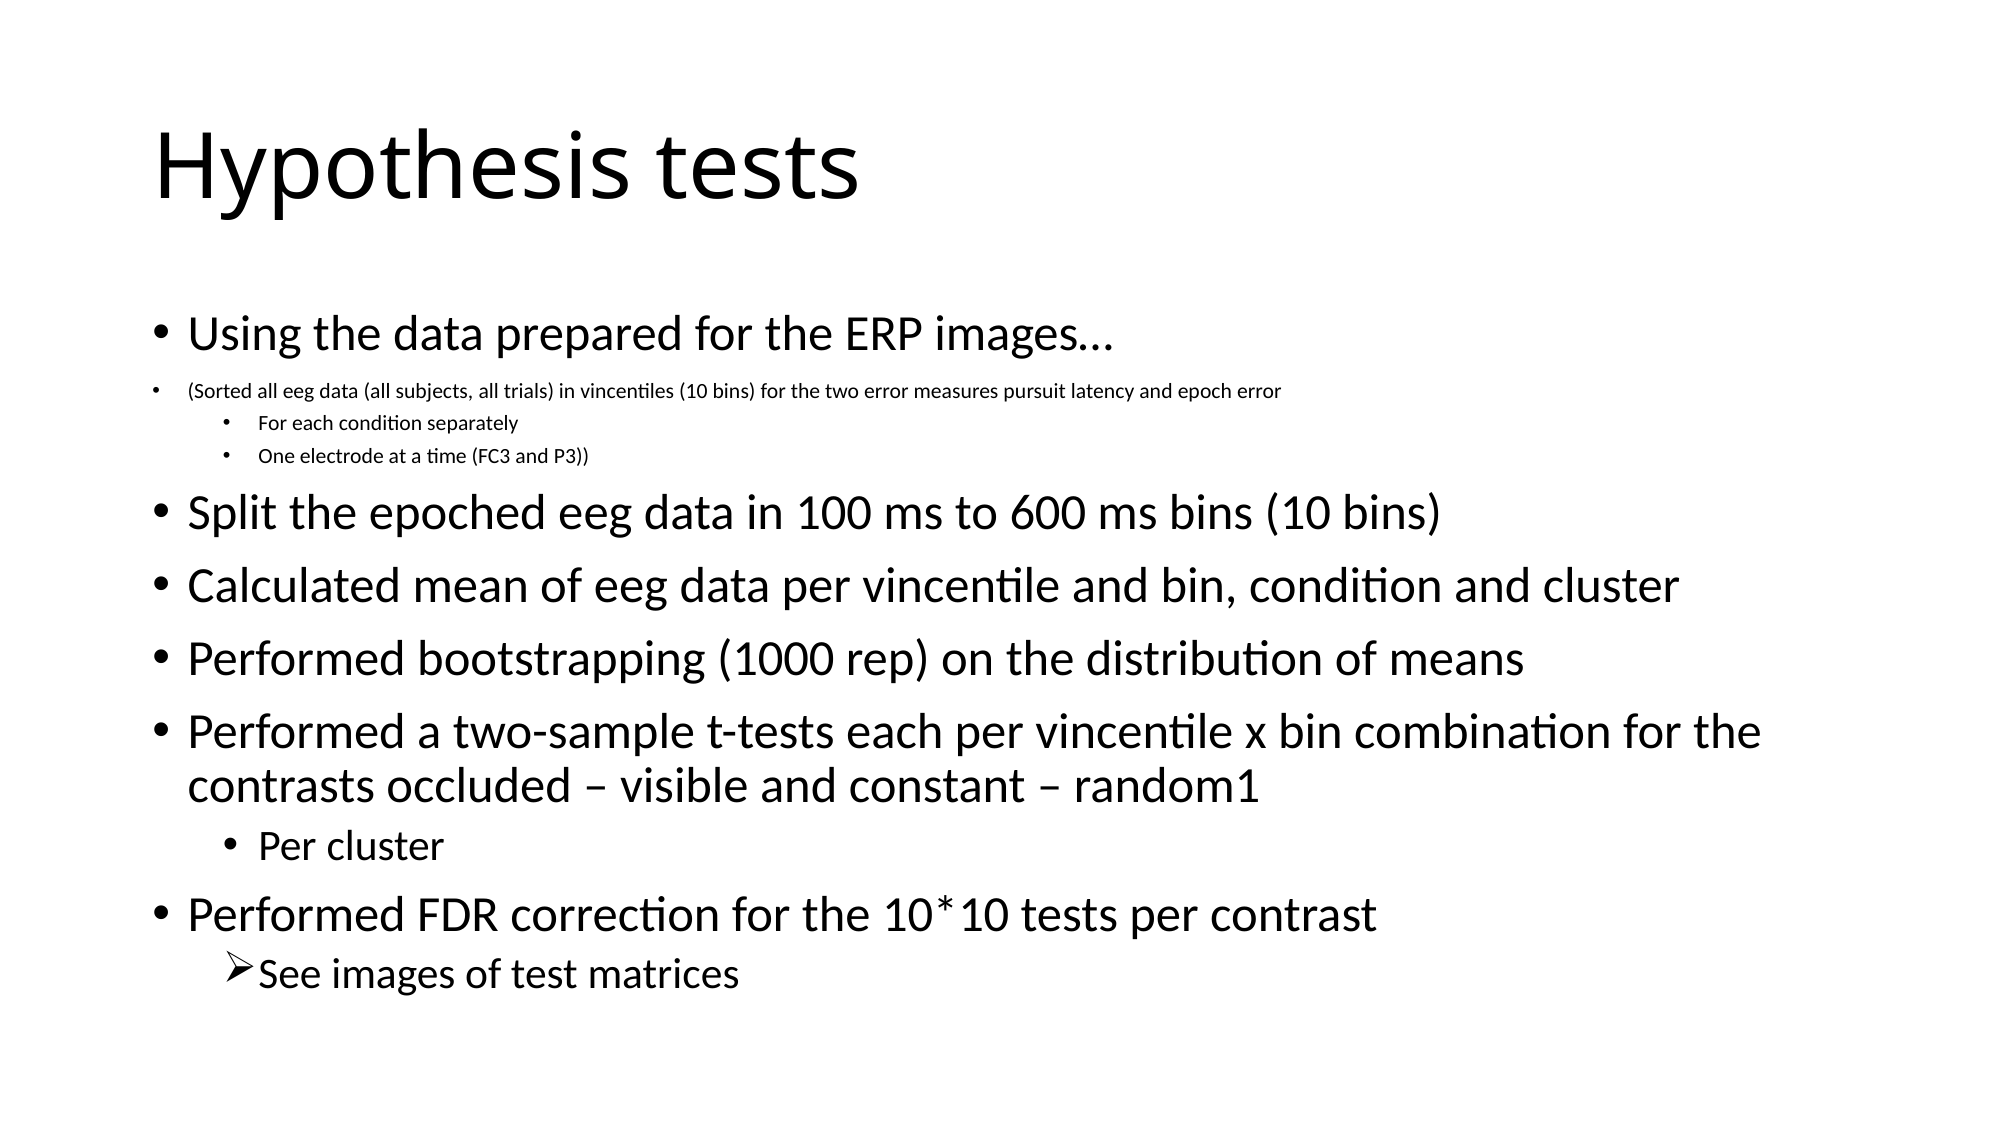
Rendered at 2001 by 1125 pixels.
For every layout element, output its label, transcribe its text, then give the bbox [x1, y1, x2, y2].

list Using the data prepared for the ERP images… (Sorted all eeg data (all subjects, all trials) in vincentiles (10 bins) for the two error measures pursuit latency and epoch error For each condition separately One electrode at a time (FC3 and P3)) Split the epoched eeg data in 100 ms to 600 ms bins (10 bins) Calculated mean of eeg data per vincentile and bin, condition and cluster Performed bootstrapping (1000 rep) on the distribution of means Performed a two-sample t-tests each per vincentile x bin combination for the contrasts occluded – visible and constant – random1 Per cluster Performed FDR correction for the 10*10 tests per contrast See images of test matrices [137, 299, 1863, 1014]
title Hypothesis tests [137, 59, 1863, 278]
